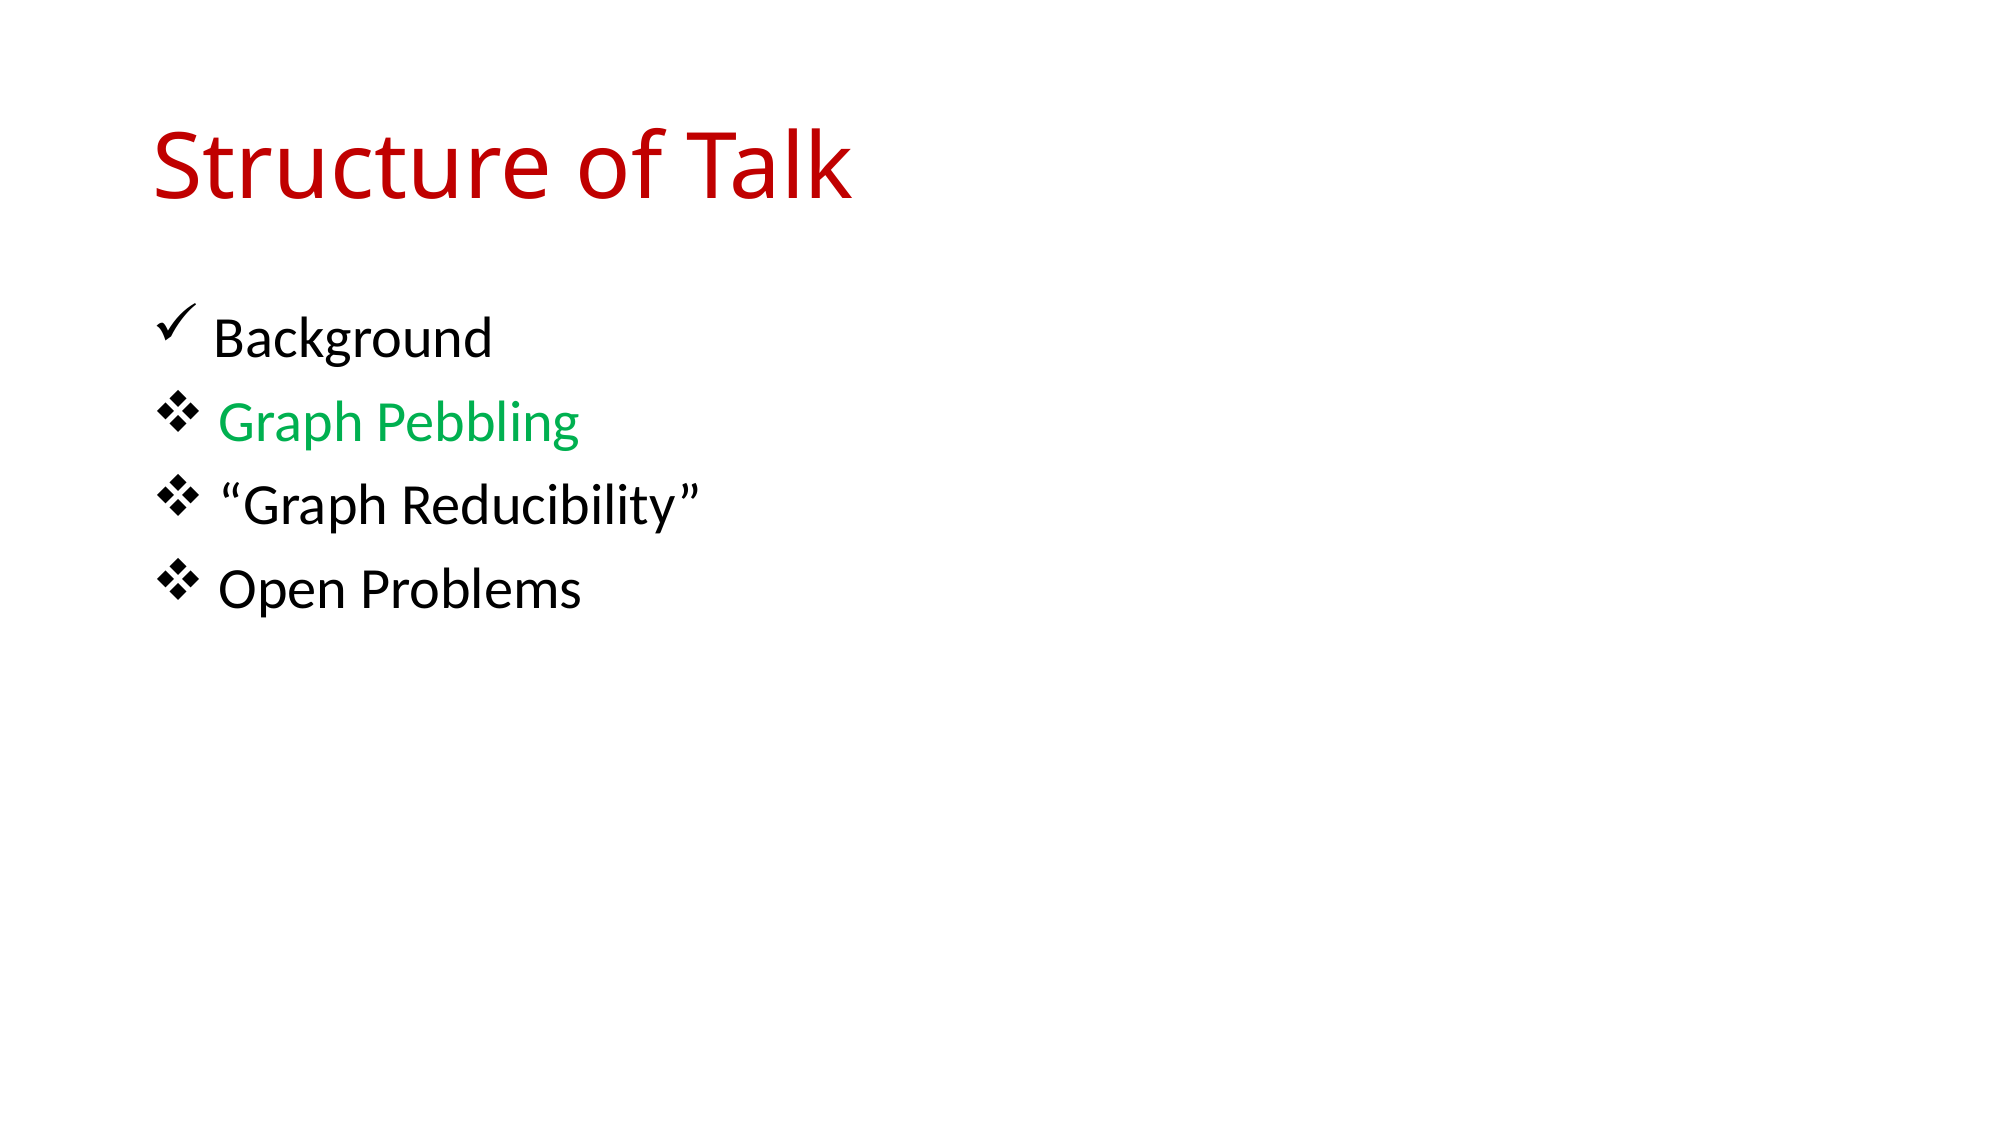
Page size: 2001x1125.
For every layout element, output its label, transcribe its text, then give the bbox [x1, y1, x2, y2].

title Structure of Talk [137, 59, 1863, 278]
list Background Graph Pebbling “Graph Reducibility” Open Problems [137, 299, 1863, 1014]
